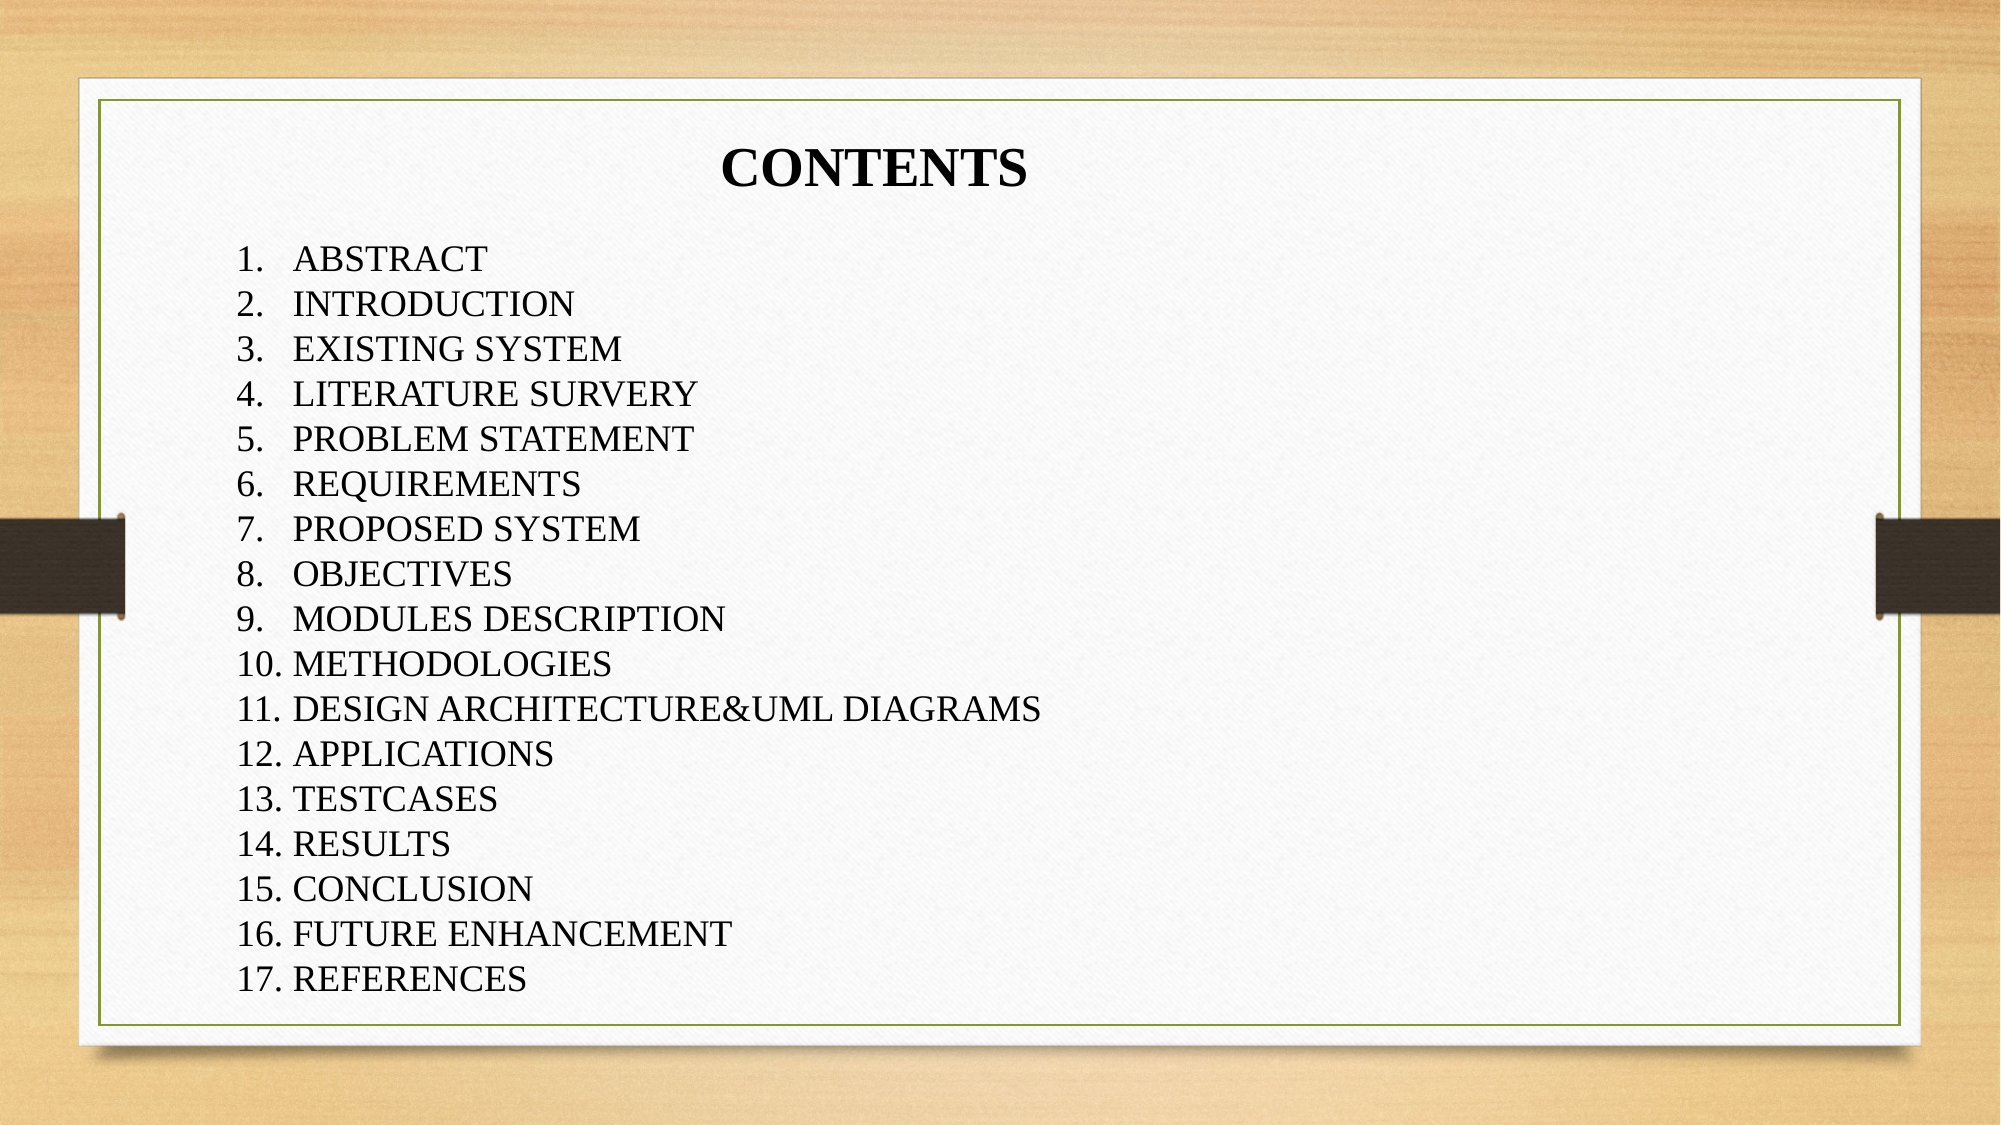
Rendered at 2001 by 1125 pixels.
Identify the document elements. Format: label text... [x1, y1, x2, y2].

text_box CONTENTS [705, 122, 1110, 205]
picture [0, 0, 2001, 1125]
text_box ABSTRACT INTRODUCTION EXISTING SYSTEM LITERATURE SURVERY PROBLEM STATEMENT REQUIREMENTS PROPOSED SYSTEM OBJECTIVES MODULES DESCRIPTION METHODOLOGIES DESIGN ARCHITECTURE&UML DIAGRAMS APPLICATIONS TESTCASES RESULTS CONCLUSION FUTURE ENHANCEMENT REFERENCES [221, 226, 1576, 1007]
